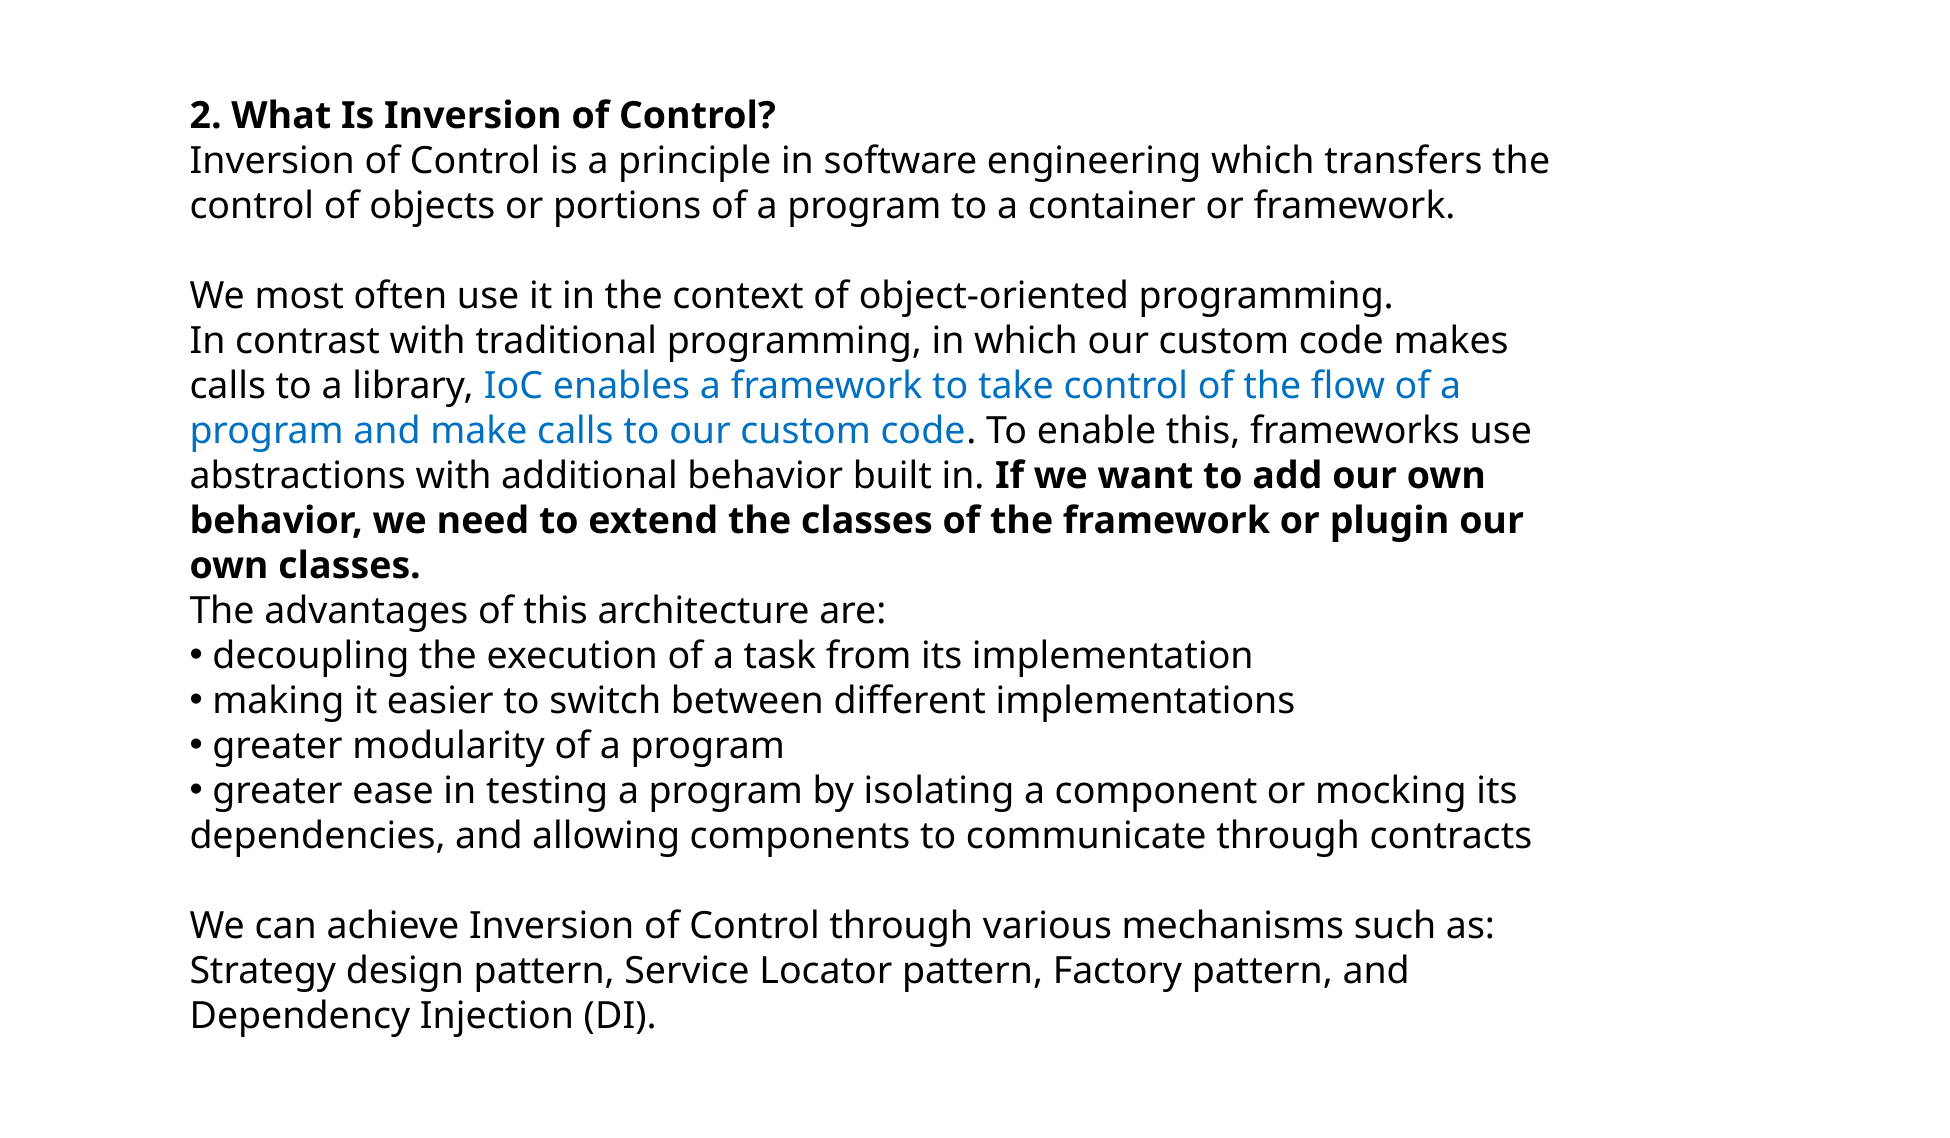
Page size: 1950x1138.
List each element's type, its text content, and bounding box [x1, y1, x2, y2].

text_box 2. What Is Inversion of Control? Inversion of Control is a principle in software engineering which transfers the control of objects or portions of a program to a container or framework. We most often use it in the context of object-oriented programming. In contrast with traditional programming, in which our custom code makes calls to a library, IoC enables a framework to take control of the flow of a program and make calls to our custom code. To enable this, frameworks use abstractions with additional behavior built in. If we want to add our own behavior, we need to extend the classes of the framework or plugin our own classes. The advantages of this architecture are: decoupling the execution of a task from its implementation making it easier to switch between different implementations greater modularity of a program greater ease in testing a program by isolating a component or mocking its dependencies, and allowing components to communicate through contracts We can achieve Inversion of Control through various mechanisms such as: Strategy design pattern, Service Locator pattern, Factory pattern, and Dependency Injection (DI). [174, 83, 1588, 1044]
